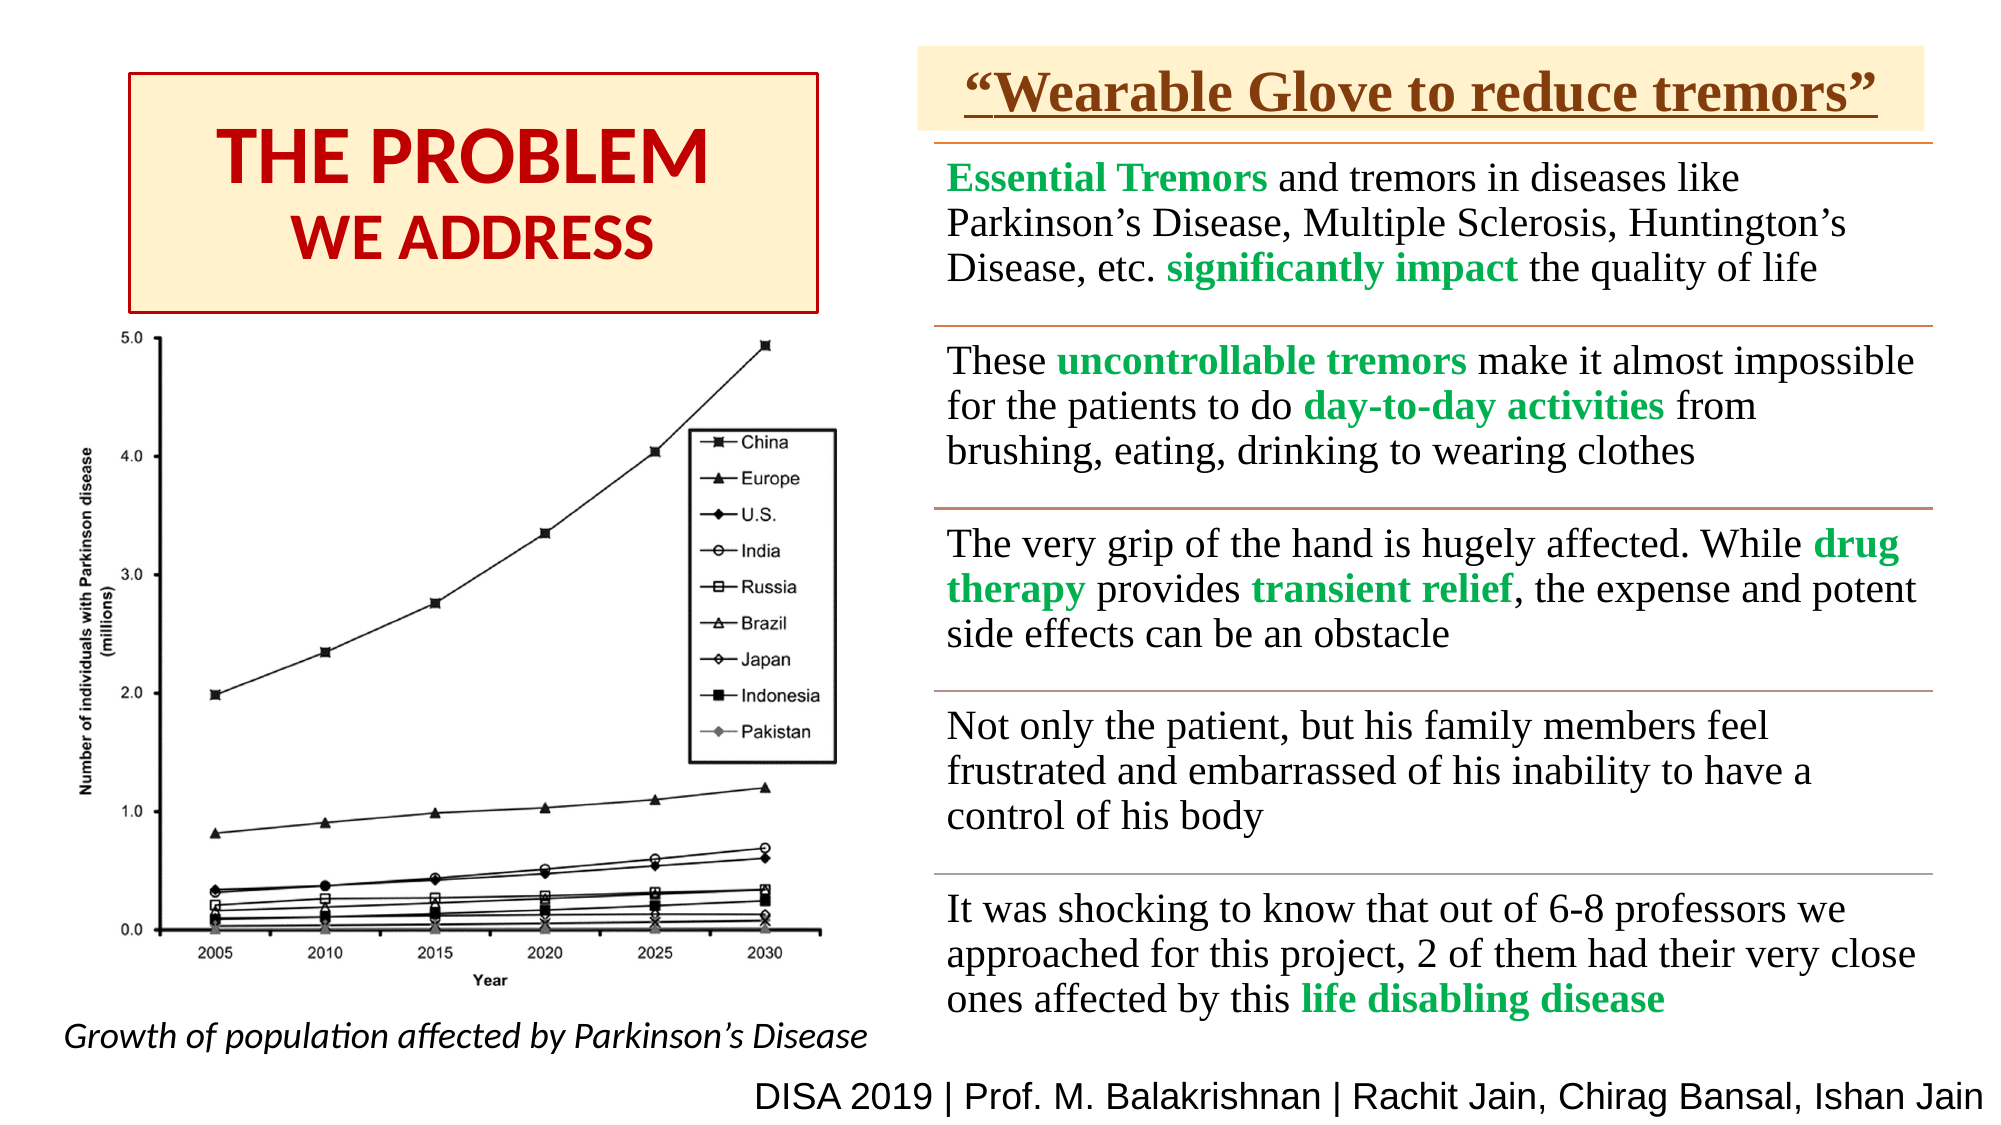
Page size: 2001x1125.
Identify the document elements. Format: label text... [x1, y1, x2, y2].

text_box DISA 2019 | Prof. M. Balakrishnan | Rachit Jain, Chirag Bansal, Ishan Jain [657, 1064, 2000, 1125]
text_box THE PROBLEM WE ADDRESS [129, 73, 818, 313]
text_box Growth of population affected by Parkinson’s Disease [48, 1003, 923, 1064]
picture [79, 330, 837, 987]
text_box “Wearable Glove to reduce tremors” [917, 45, 1925, 131]
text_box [933, 142, 1934, 1057]
